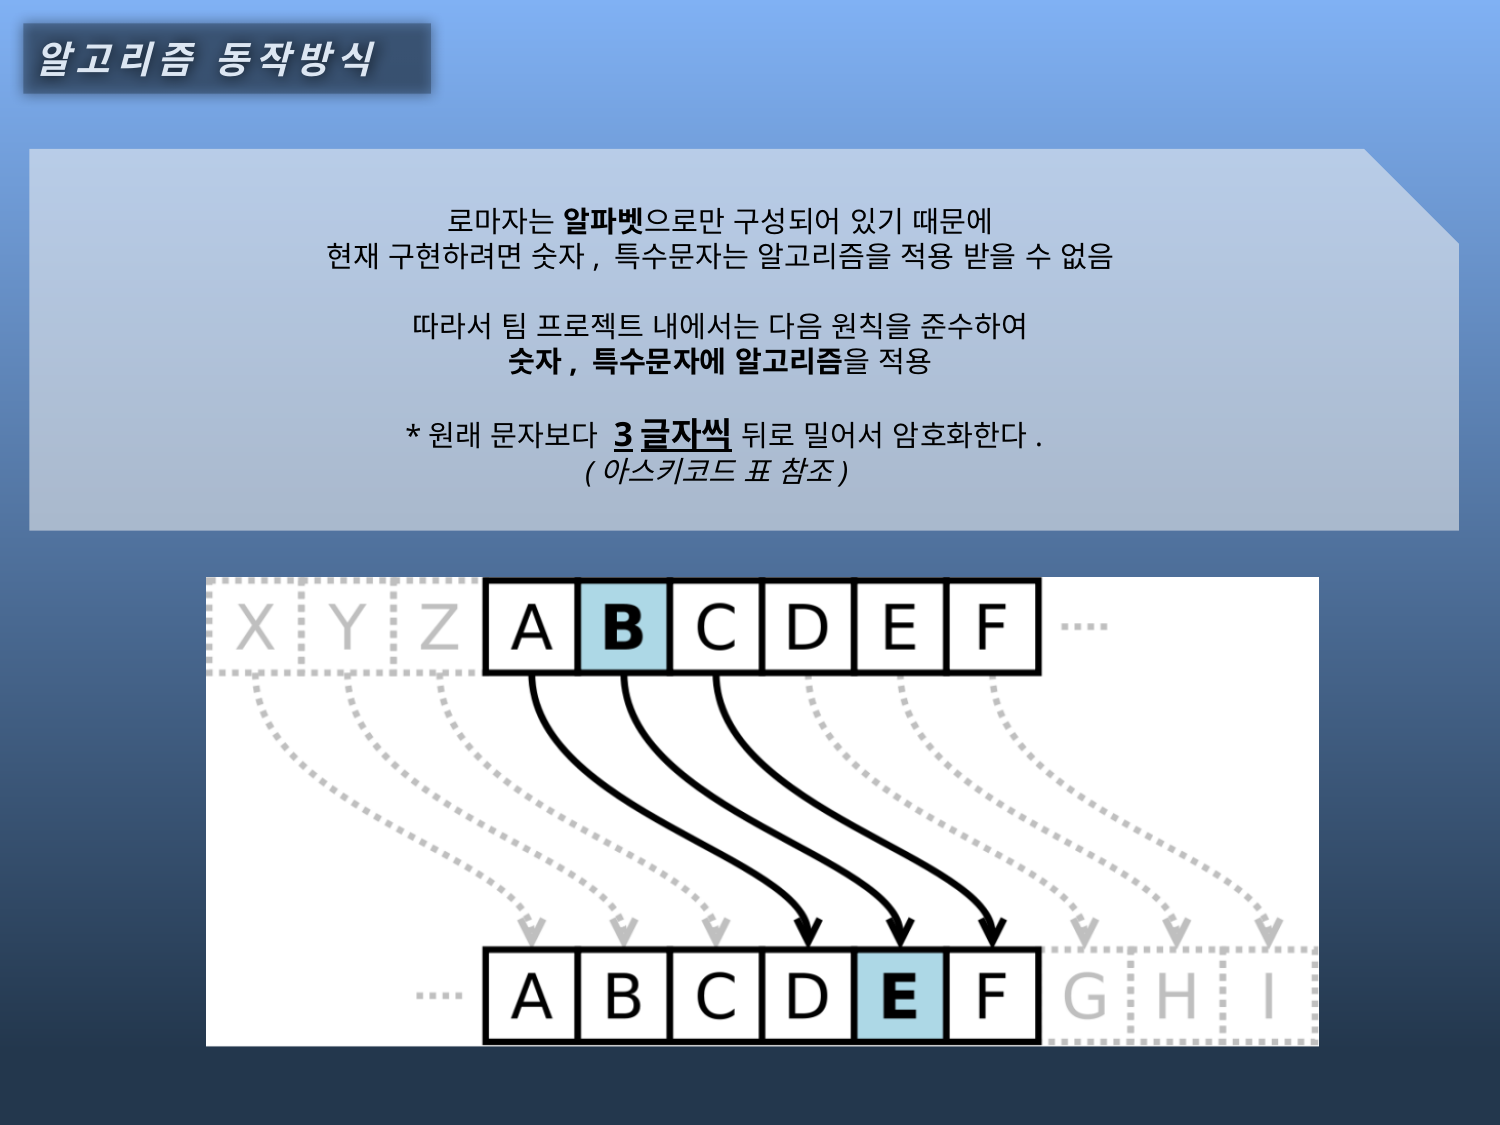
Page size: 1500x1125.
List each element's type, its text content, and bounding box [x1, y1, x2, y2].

text_box 알고리즘 동작방식 [21, 21, 433, 96]
picture [206, 577, 1320, 1048]
text_box 로마자는 알파벳으로만 구성되어 있기 때문에 현재 구현하려면 숫자, 특수문자는 알고리즘을 적용 받을 수 없음 따라서 팀 프로젝트 내에서는 다음 원칙을 준수하여 숫자, 특수문자에 알고리즘을 적용 *원래 문자보다 3글자씩 뒤로 밀어서 암호화한다. (아스키코드 표 참조) [29, 148, 1459, 531]
